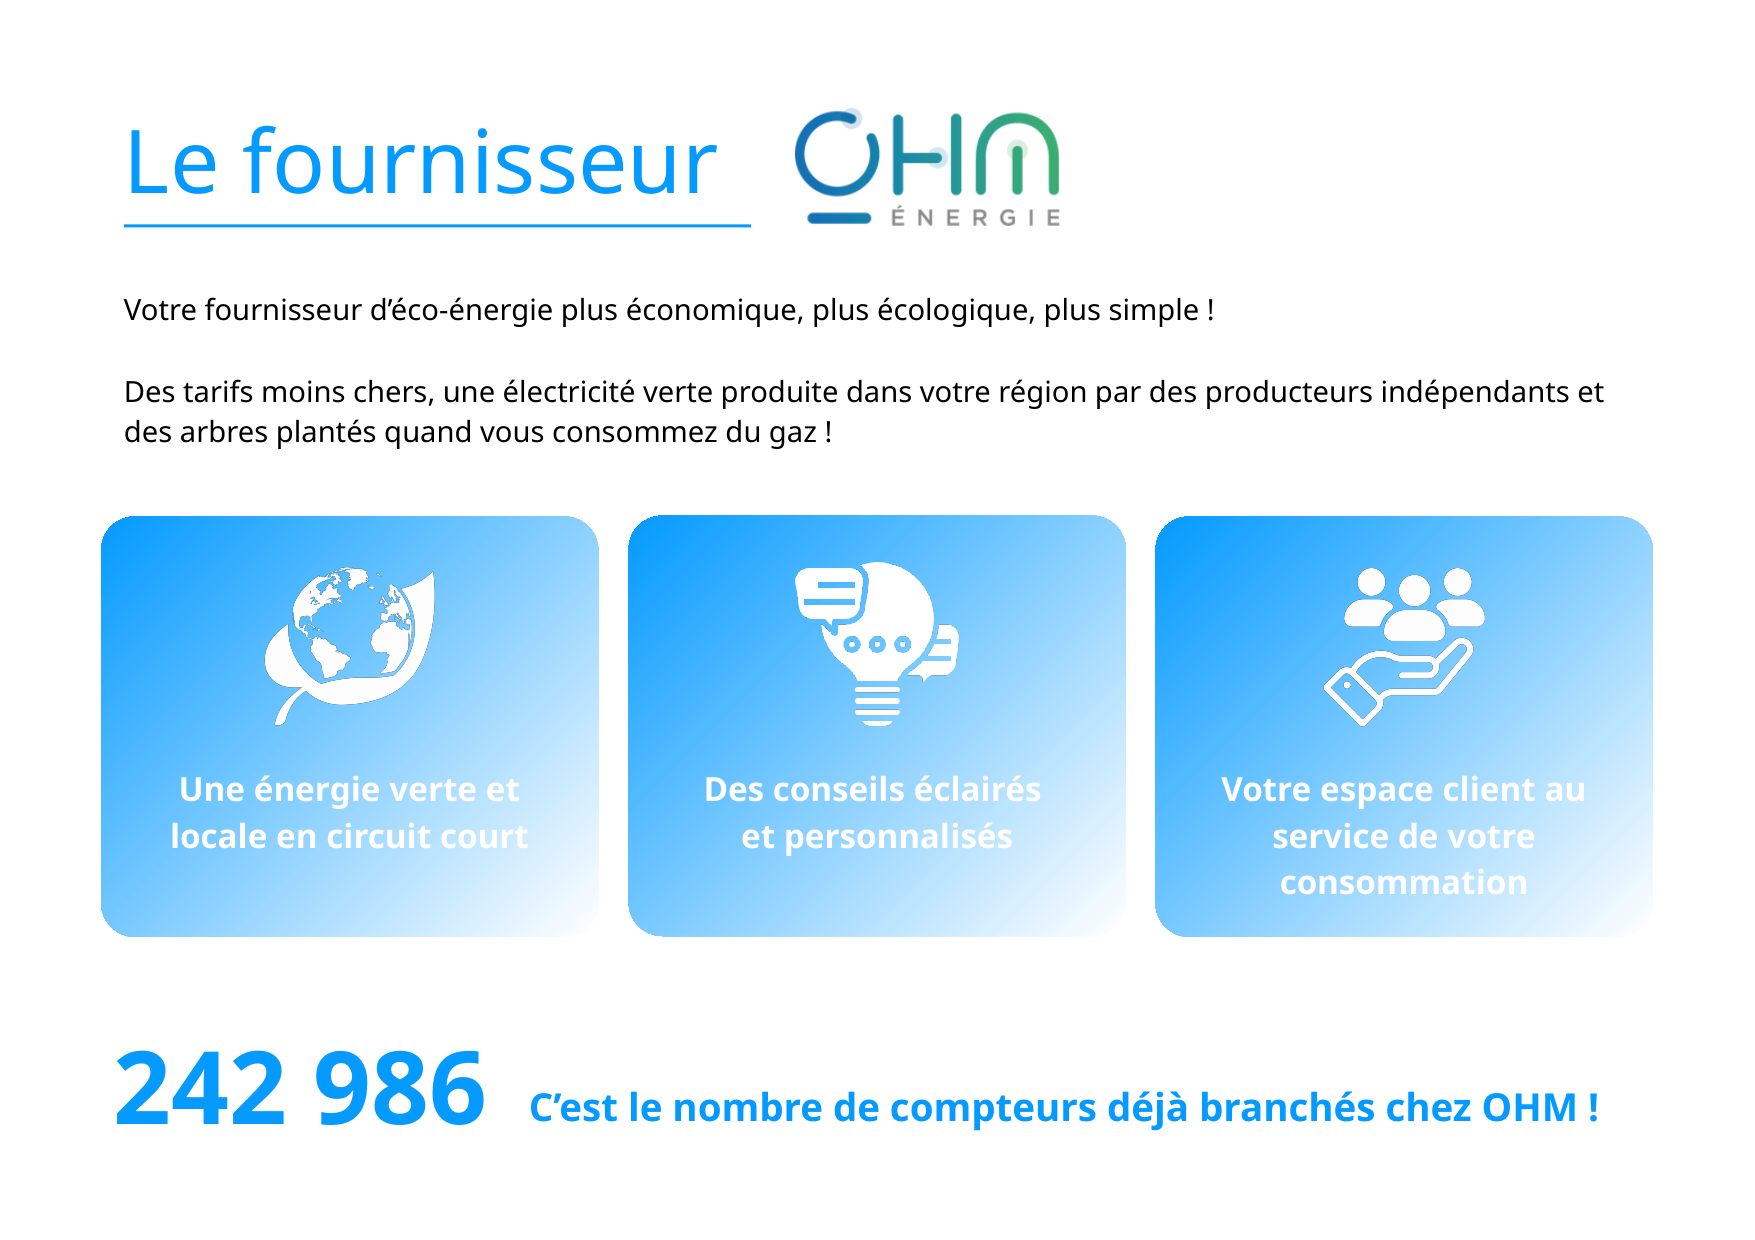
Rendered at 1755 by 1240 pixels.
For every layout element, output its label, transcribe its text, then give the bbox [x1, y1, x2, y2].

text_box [1155, 516, 1653, 938]
text_box Le fournisseur [123, 88, 1278, 212]
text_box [100, 516, 599, 938]
text_box Votre fournisseur d’éco-énergie plus économique, plus écologique, plus simple ! Des tarifs moins chers, une électricité verte produite dans votre région par des producteurs indépendants et des arbres plantés quand vous consommez du gaz ! [123, 285, 1630, 449]
text_box [795, 108, 1060, 226]
text_box C’est le nombre de compteurs déjà branchés chez OHM ! [529, 1075, 1653, 1130]
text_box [628, 515, 1127, 937]
text_box 242 986 [101, 1003, 500, 1146]
